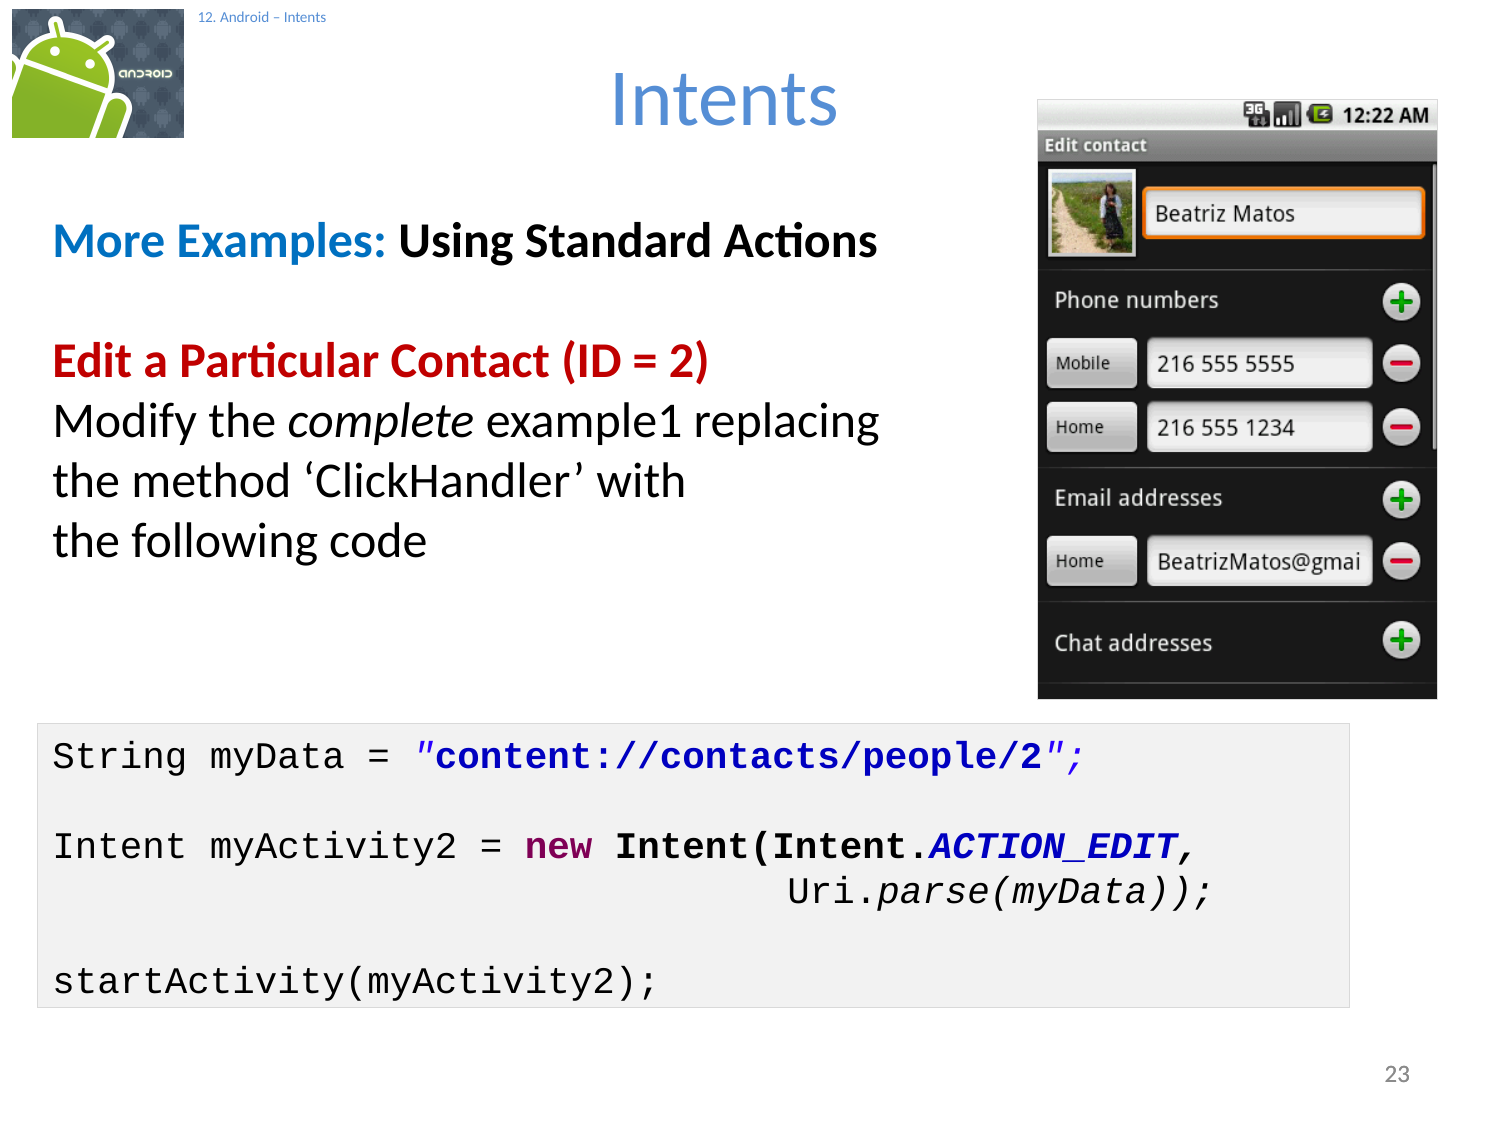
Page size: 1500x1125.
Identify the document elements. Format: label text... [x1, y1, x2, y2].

picture [1037, 99, 1438, 701]
picture [12, 9, 184, 138]
text_box String myData = "content://contacts/people/2"; Intent myActivity2 = new Intent(Intent.ACTION_EDIT, Uri.parse(myData)); startActivity(myActivity2); [37, 723, 1350, 1008]
text_box 23 [1074, 1042, 1425, 1103]
text_box 12. Android – Intents Intents [49, 7, 1400, 150]
text_box More Examples: Using Standard Actions Edit a Particular Contact (ID = 2) Modify the complete example1 replacing the method ‘ClickHandler’ with the following code [37, 199, 1032, 575]
